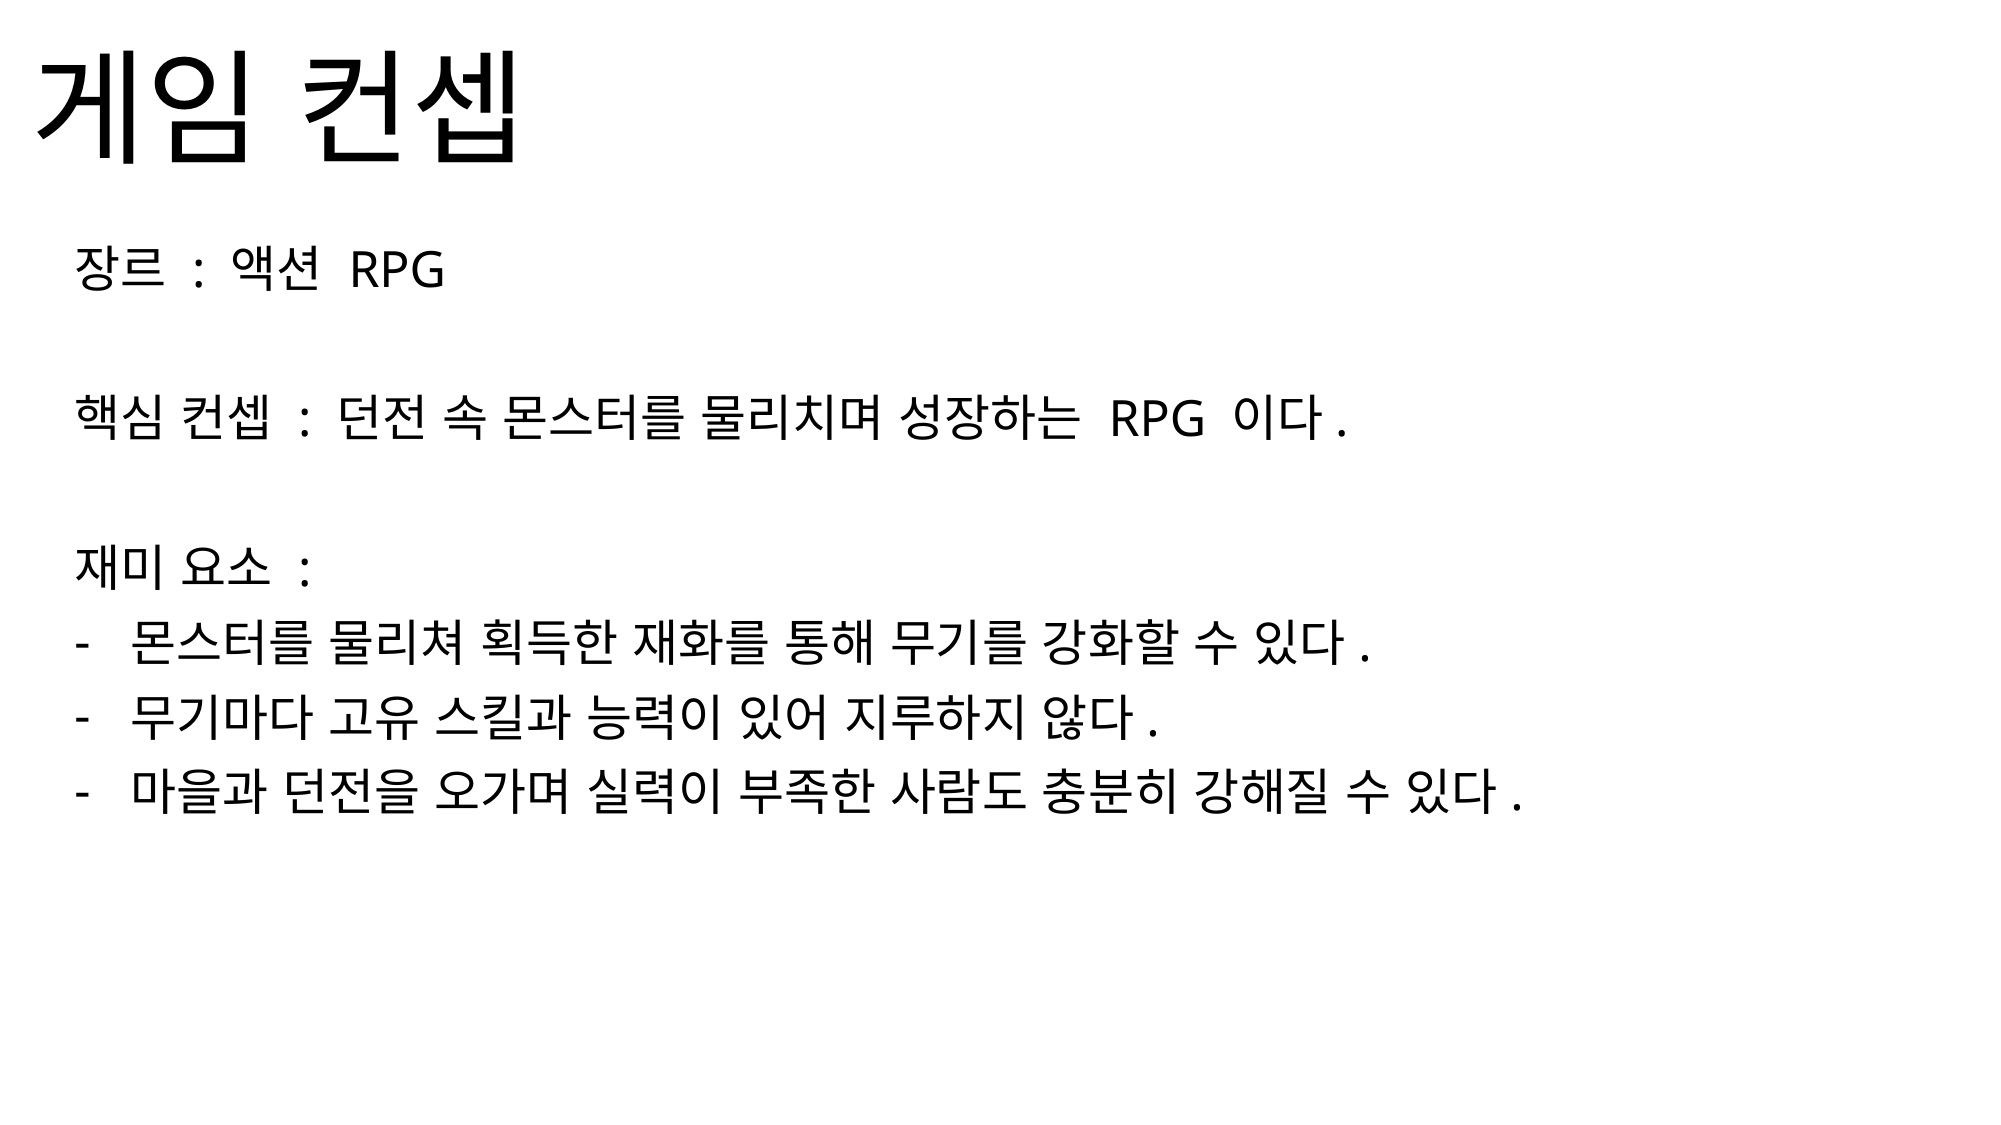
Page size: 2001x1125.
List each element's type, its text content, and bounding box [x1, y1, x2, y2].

title 게임 컨셉 [16, 21, 1517, 190]
subtitle 장르 : 액션 RPG 핵심 컨셉 : 던전 속 몬스터를 물리치며 성장하는 RPG 이다. 재미 요소 : 몬스터를 물리쳐 획득한 재화를 통해 무기를 강화할 수 있다. 무기마다 고유 스킬과 능력이 있어 지루하지 않다. 마을과 던전을 오가며 실력이 부족한 사람도 충분히 강해질 수 있다. [59, 236, 1835, 1073]
